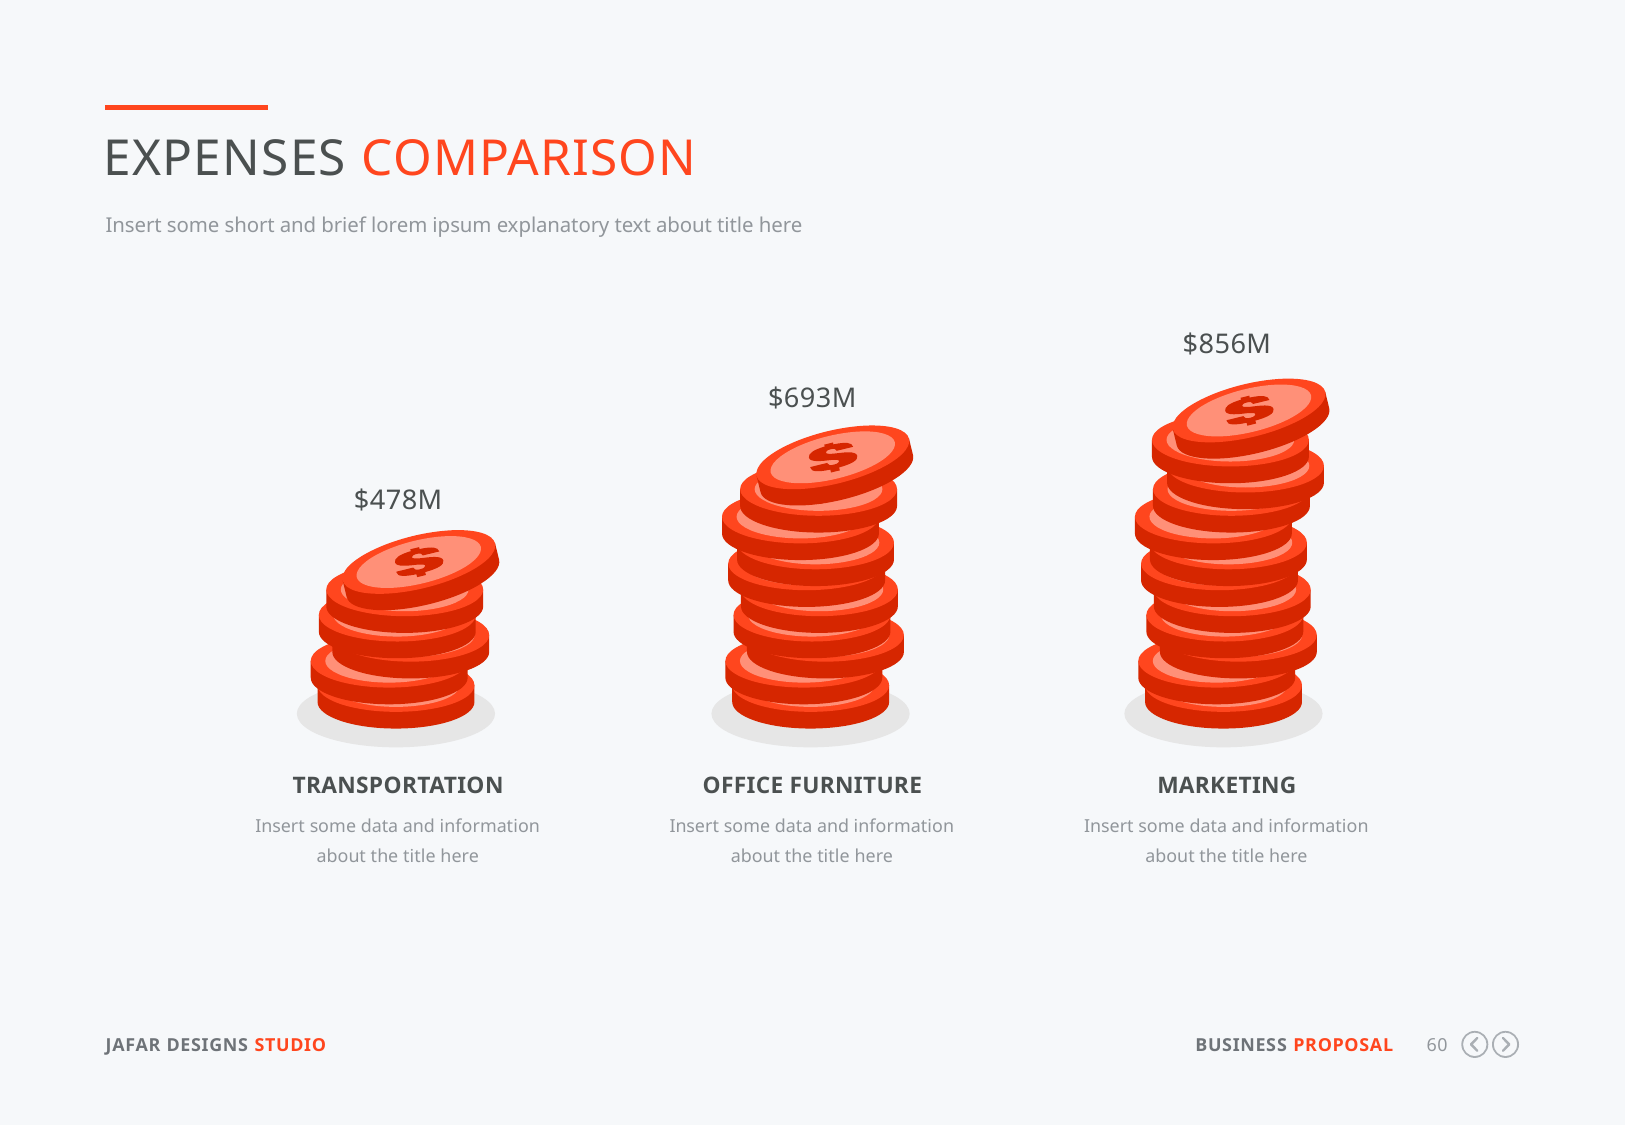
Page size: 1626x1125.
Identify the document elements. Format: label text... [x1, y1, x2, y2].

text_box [756, 430, 914, 501]
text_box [252, 770, 544, 868]
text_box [740, 462, 898, 533]
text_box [721, 490, 879, 561]
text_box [332, 608, 490, 679]
text_box [1124, 693, 1323, 748]
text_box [1141, 561, 1298, 607]
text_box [1159, 608, 1317, 679]
text_box [296, 693, 496, 748]
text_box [326, 562, 484, 633]
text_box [728, 561, 886, 607]
text_box $856m [1099, 326, 1355, 360]
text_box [667, 770, 958, 868]
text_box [733, 607, 891, 659]
text_box $478m [270, 482, 526, 515]
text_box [725, 634, 883, 705]
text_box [1081, 770, 1372, 868]
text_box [317, 679, 475, 729]
text_box $693m [684, 380, 940, 413]
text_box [1152, 484, 1310, 533]
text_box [1138, 634, 1296, 705]
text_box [1134, 490, 1292, 561]
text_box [1145, 679, 1302, 729]
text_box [1172, 383, 1330, 454]
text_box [740, 562, 898, 633]
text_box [1153, 562, 1311, 633]
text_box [1167, 454, 1324, 510]
list Insert some short and brief lorem ipsum explanatory text about title here [105, 209, 1519, 241]
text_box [318, 588, 476, 659]
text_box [732, 679, 890, 729]
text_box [1151, 413, 1309, 484]
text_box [737, 533, 894, 587]
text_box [1146, 607, 1304, 659]
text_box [746, 608, 904, 679]
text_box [342, 535, 500, 606]
list Expenses comparison [103, 125, 1518, 188]
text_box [310, 634, 468, 705]
text_box [711, 693, 910, 748]
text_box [1149, 533, 1307, 587]
